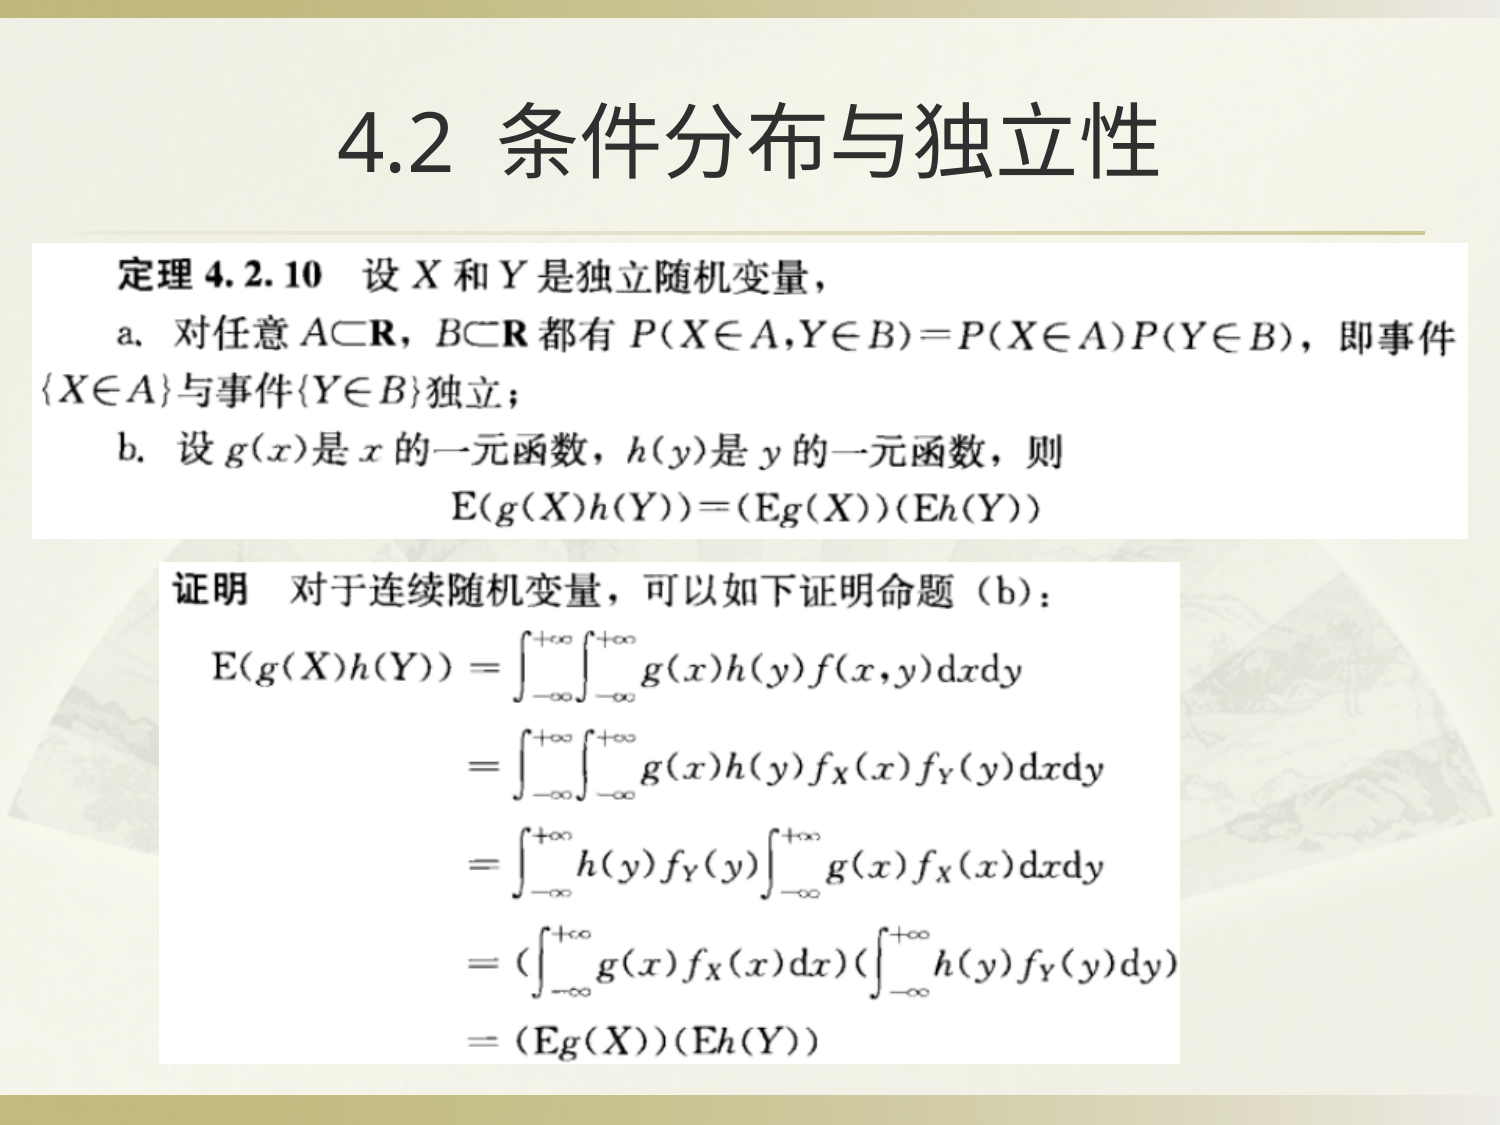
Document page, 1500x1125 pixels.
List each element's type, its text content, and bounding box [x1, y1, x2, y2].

title 4.2 条件分布与独立性 [75, 45, 1425, 233]
picture [32, 243, 1468, 540]
picture [158, 561, 1181, 1065]
